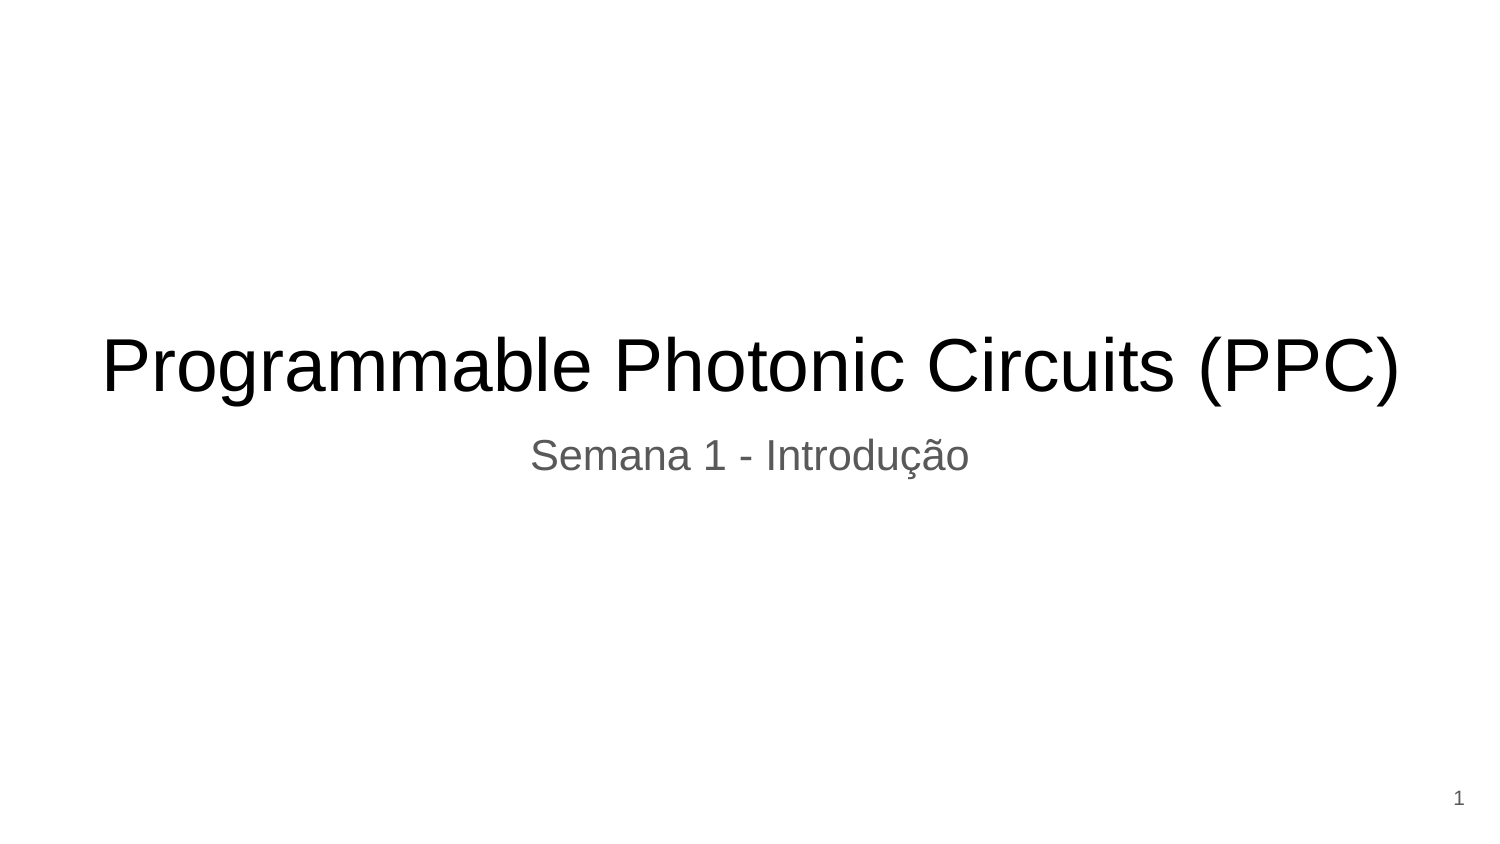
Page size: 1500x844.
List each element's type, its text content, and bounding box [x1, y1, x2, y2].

text_box Semana 1 - Introdução [51, 421, 1449, 552]
text_box Programmable Photonic Circuits (PPC) [86, 85, 1500, 422]
slide_number 1 [1389, 764, 1480, 830]
